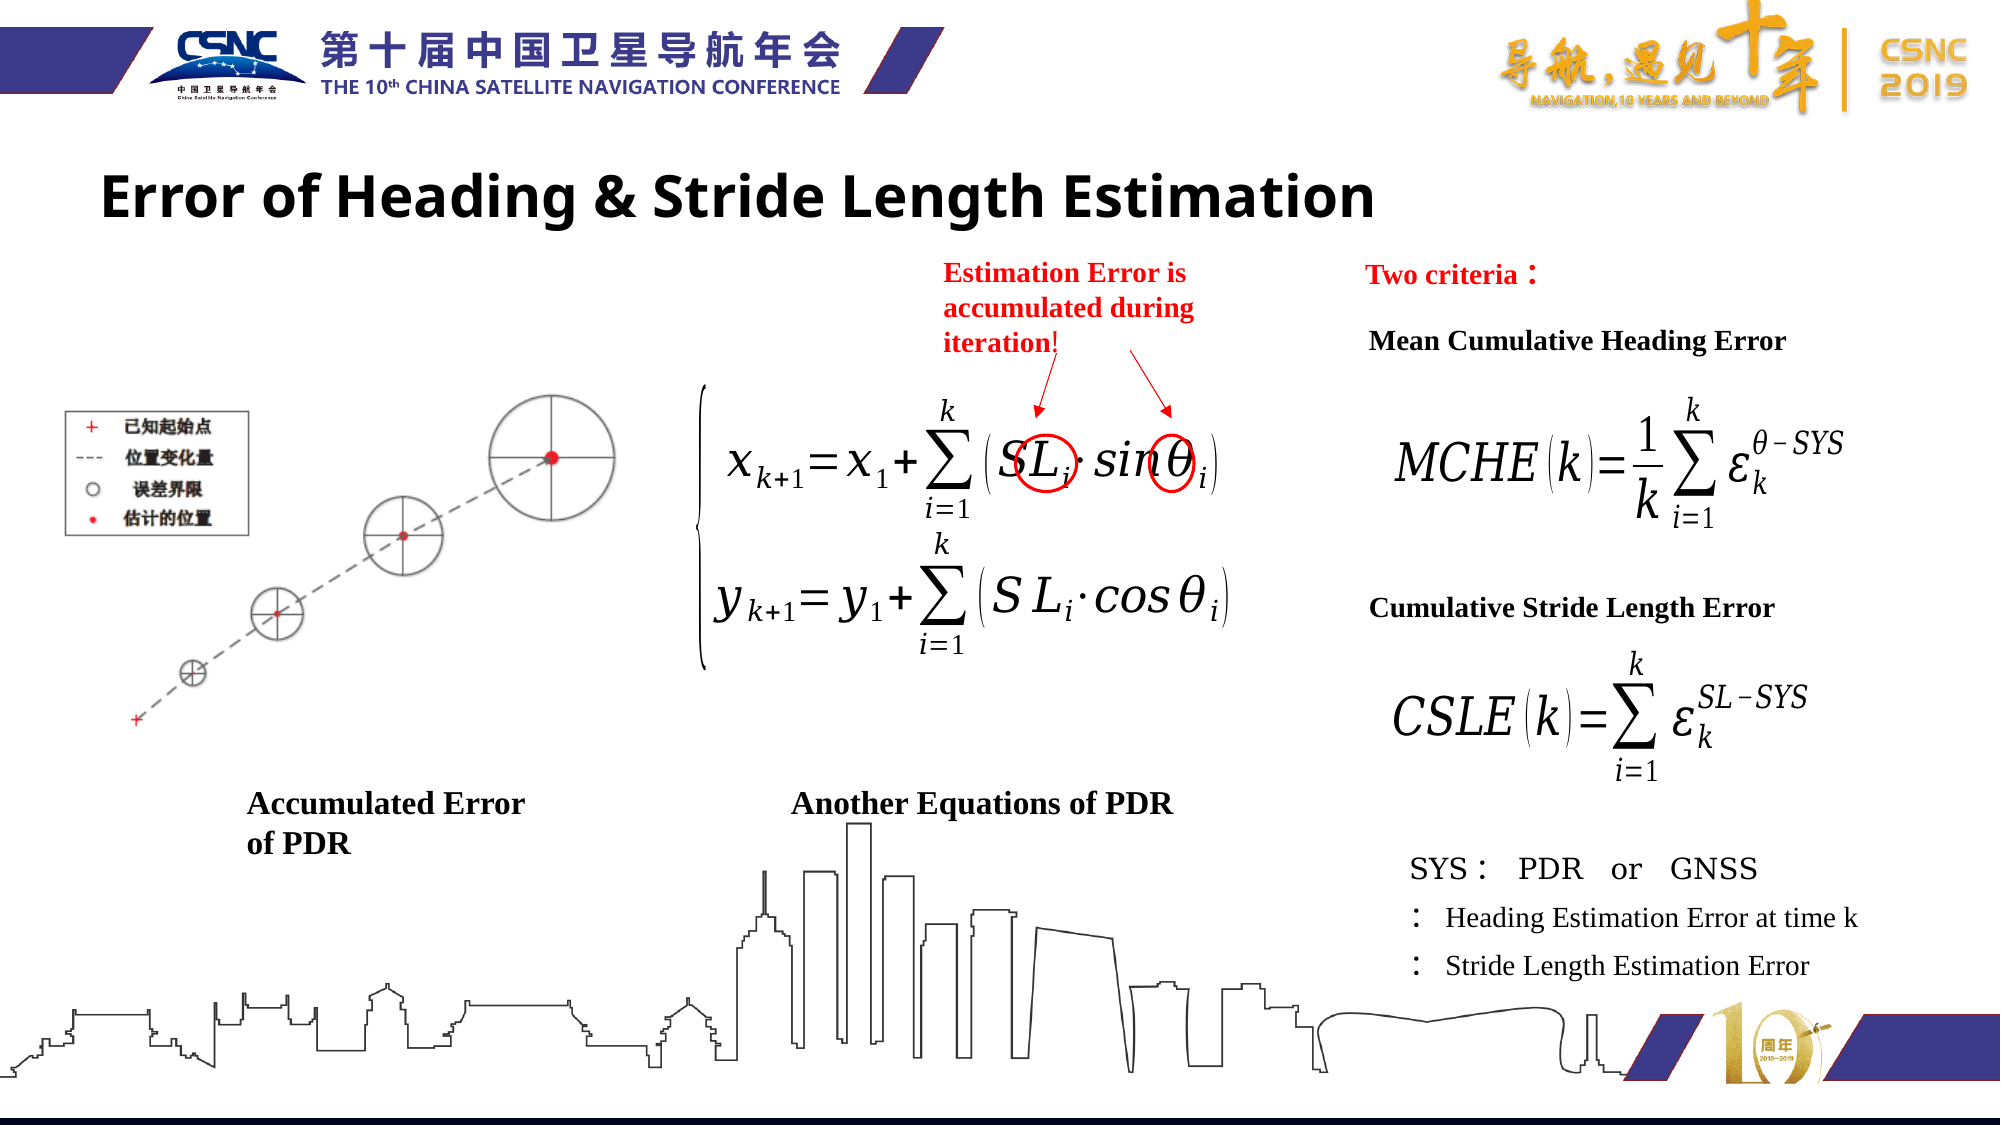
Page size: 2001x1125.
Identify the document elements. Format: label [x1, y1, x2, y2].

text_box [1130, 350, 1172, 419]
text_box [1035, 353, 1057, 419]
picture [0, 0, 2000, 1119]
